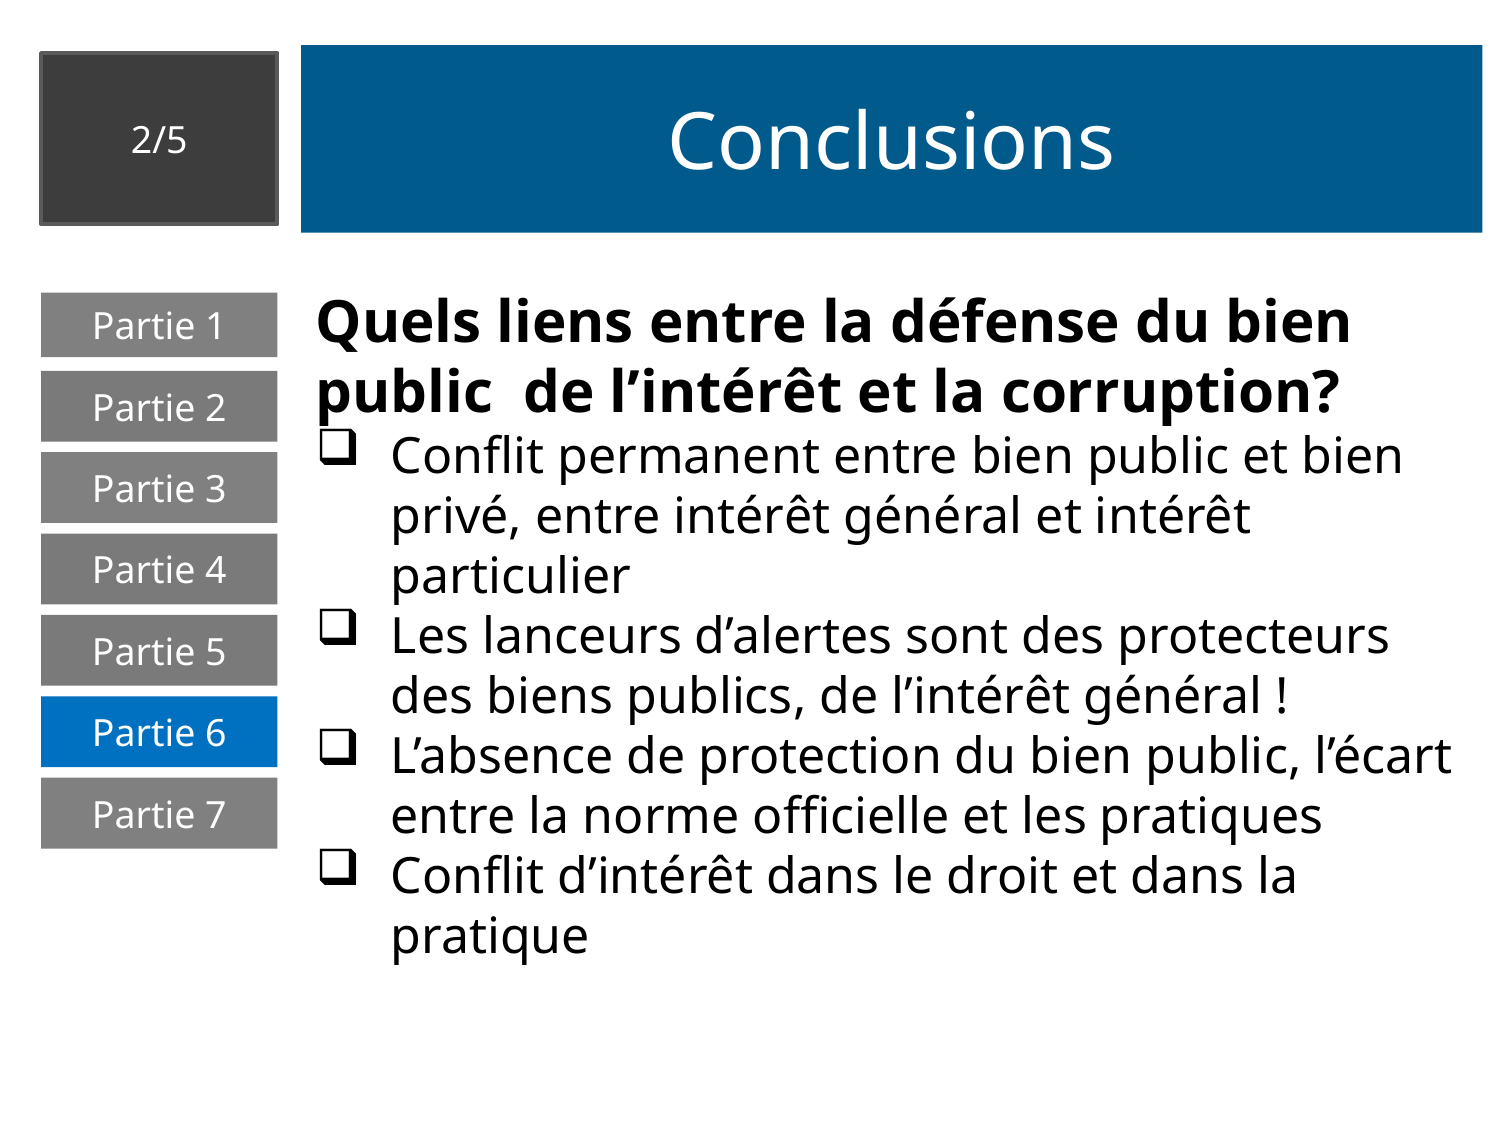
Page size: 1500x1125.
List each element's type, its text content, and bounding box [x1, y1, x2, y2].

title Conclusions [301, 45, 1483, 233]
text_box 2/5 [39, 51, 279, 226]
text_box Quels liens entre la défense du bien public de l’intérêt et la corruption? Conflit permanent entre bien public et bien privé, entre intérêt général et intérêt particulier Les lanceurs d’alertes sont des protecteurs des biens publics, de l’intérêt général ! L’absence de protection du bien public, l’écart entre la norme officielle et les pratiques Conflit d’intérêt dans le droit et dans la pratique [301, 276, 1483, 972]
text_box Partie 4 [39, 531, 279, 606]
text_box Partie 1 [39, 291, 279, 359]
text_box Partie 3 [39, 450, 279, 525]
list [277, 262, 1459, 1094]
text_box Partie 7 [39, 776, 279, 851]
text_box Partie 6 [39, 694, 279, 769]
text_box Partie 2 [39, 369, 279, 444]
text_box Partie 5 [39, 613, 279, 688]
